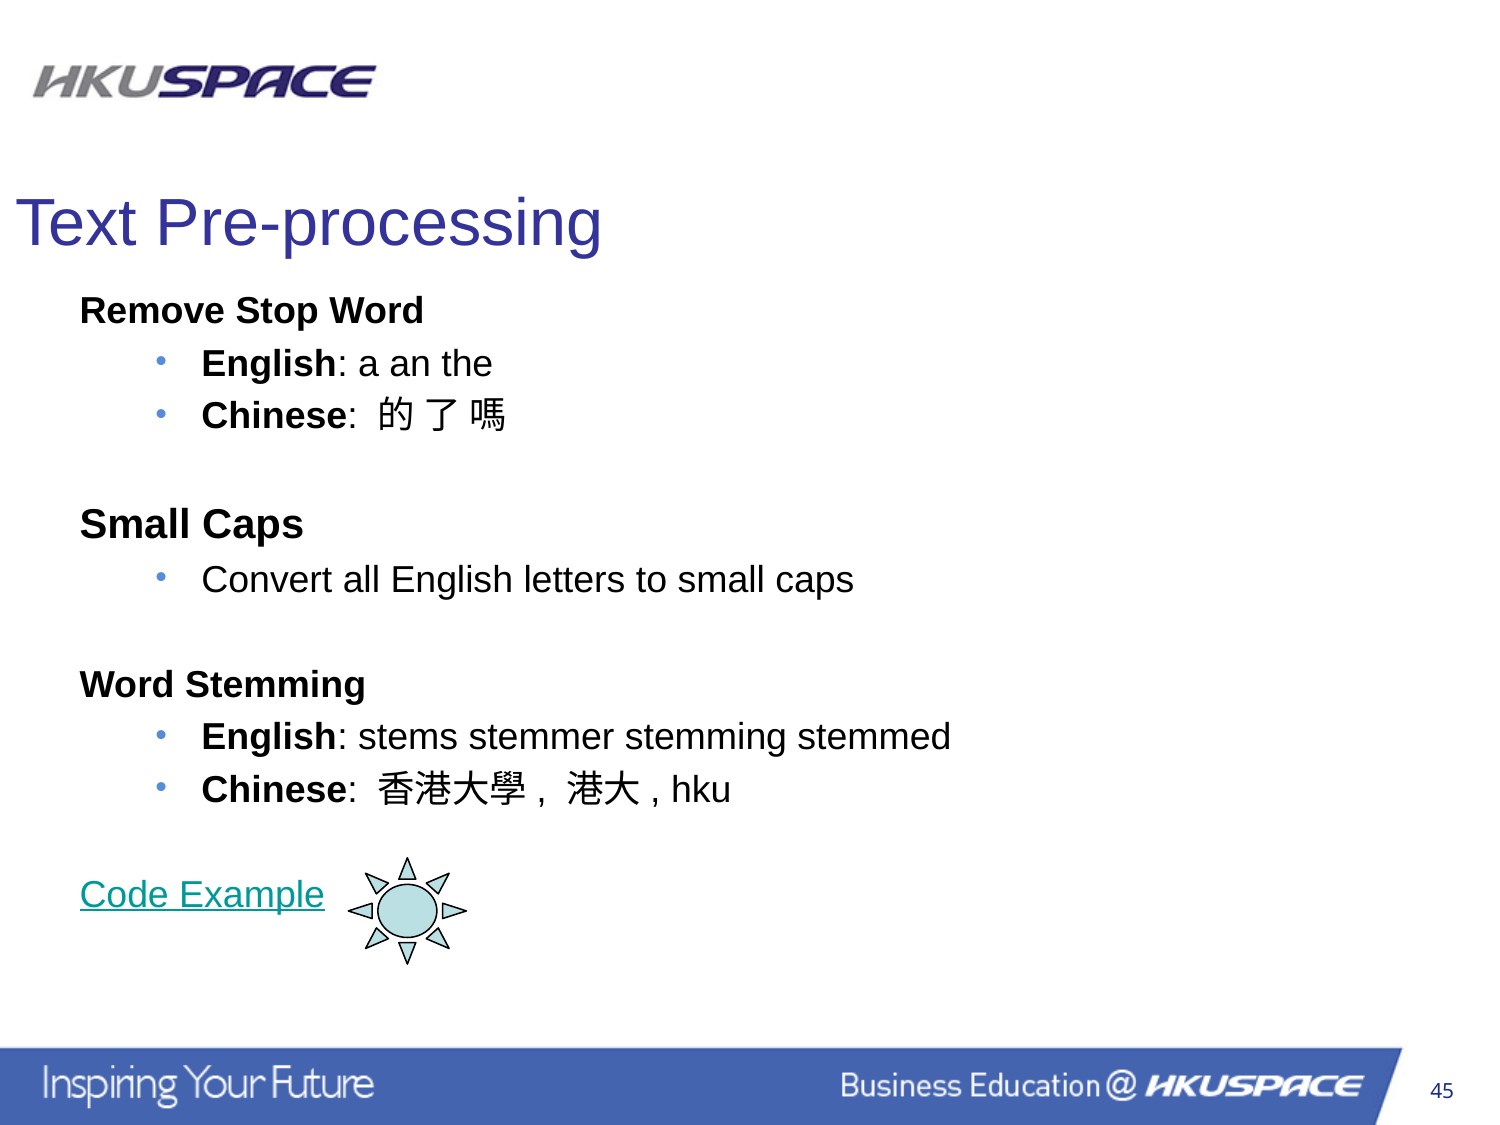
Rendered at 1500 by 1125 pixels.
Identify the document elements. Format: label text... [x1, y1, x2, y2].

text_box [398, 857, 416, 880]
title Text Pre-processing [0, 101, 1325, 266]
text_box [398, 942, 416, 965]
text_box [426, 873, 450, 894]
text_box [442, 903, 467, 919]
picture [0, 0, 1500, 1125]
text_box [365, 927, 389, 949]
text_box [365, 873, 389, 894]
text_box [426, 927, 450, 949]
text_box Remove Stop Word English: a an the Chinese: 的 了 嗎 Small Caps Convert all English letters to small caps Word Stemming English: stems stemmer stemming stemmed Chinese: 香港大學, 港大, hku Code Example [64, 278, 1436, 1012]
text_box [377, 884, 437, 938]
text_box [348, 903, 373, 919]
slide_number 45 [1415, 1070, 1499, 1125]
